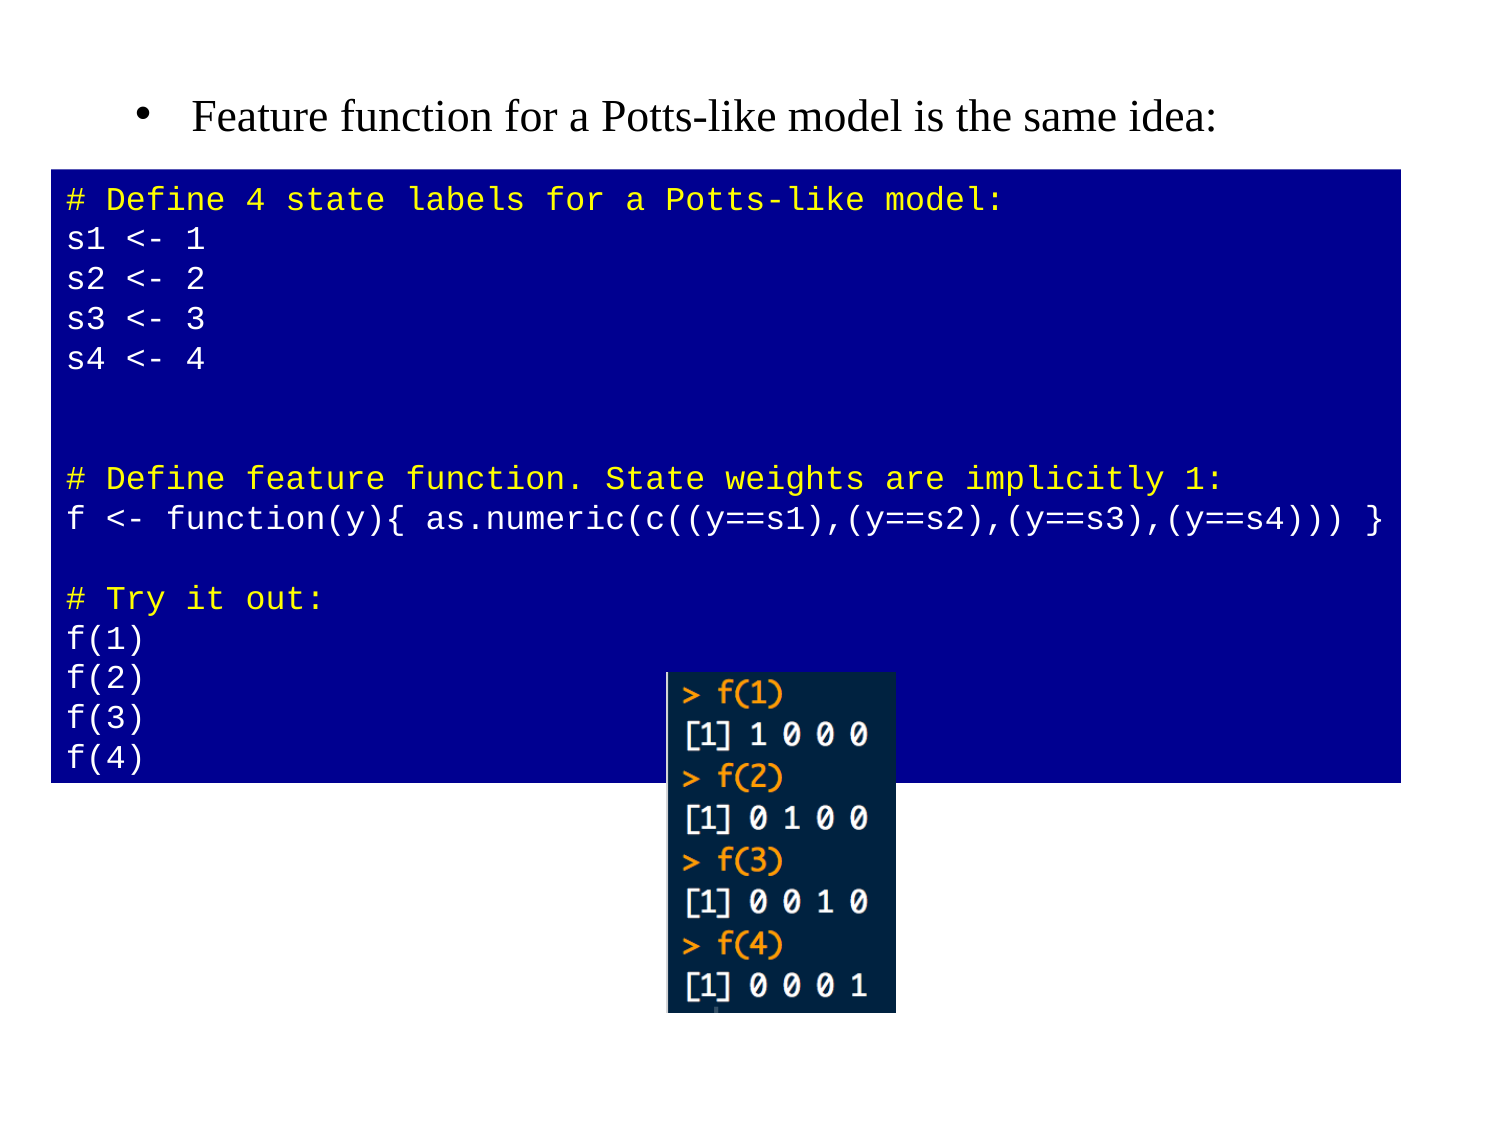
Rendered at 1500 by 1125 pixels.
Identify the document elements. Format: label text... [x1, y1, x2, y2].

picture [666, 672, 897, 1013]
text_box Feature function for a Potts-like model is the same idea: [119, 77, 1400, 169]
text_box # Define 4 state labels for a Potts-like model: s1 <- 1 s2 <- 2 s3 <- 3 s4 <- 4 # Define feature function. State weights are implicitly 1: f <- function(y){ as.numeric(c((y==s1),(y==s2),(y==s3),(y==s4))) } # Try it out: f(1) f(2) f(3) f(4) [51, 169, 1401, 783]
